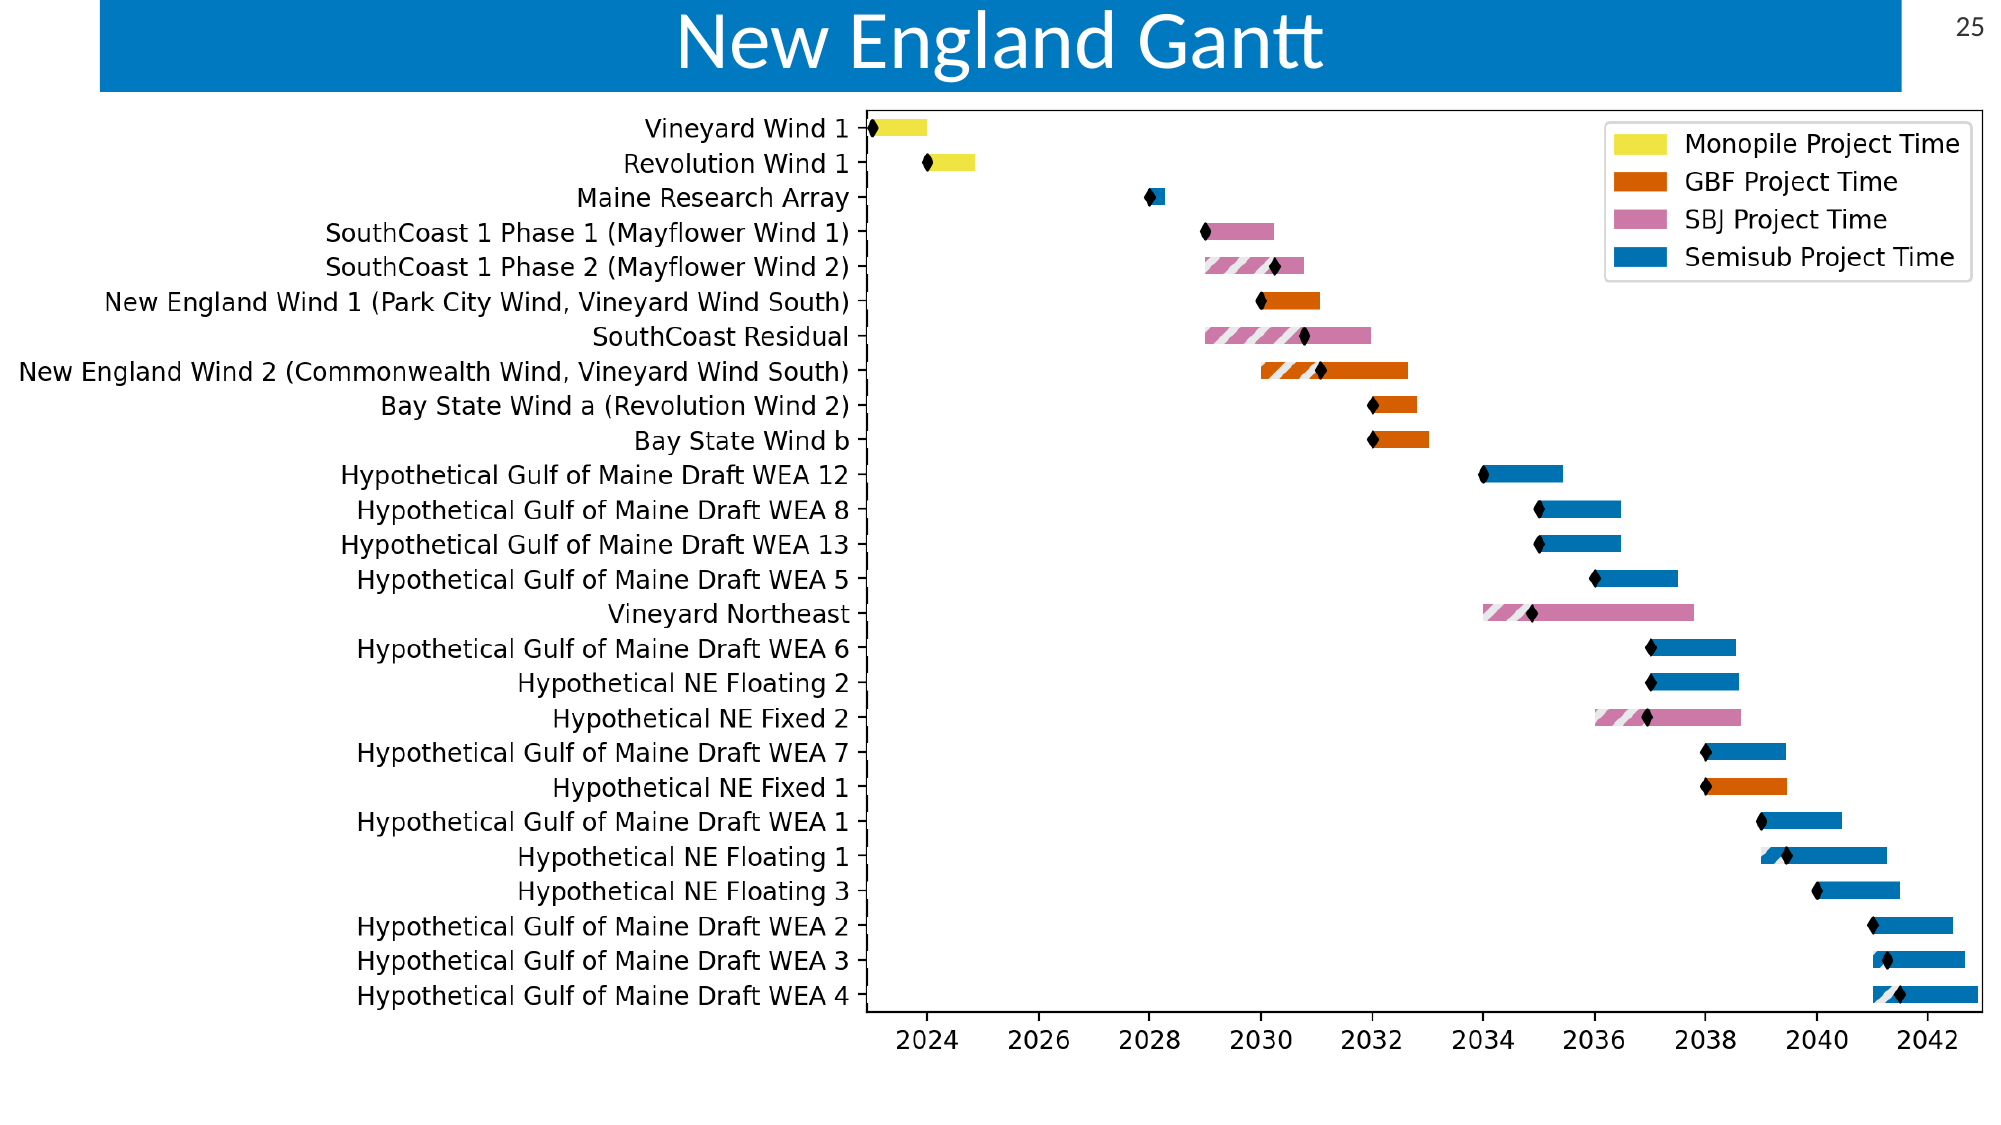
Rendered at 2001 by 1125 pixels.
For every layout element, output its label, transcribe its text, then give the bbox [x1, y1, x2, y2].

picture [0, 92, 2000, 1072]
title New England Gantt [99, 0, 1902, 90]
